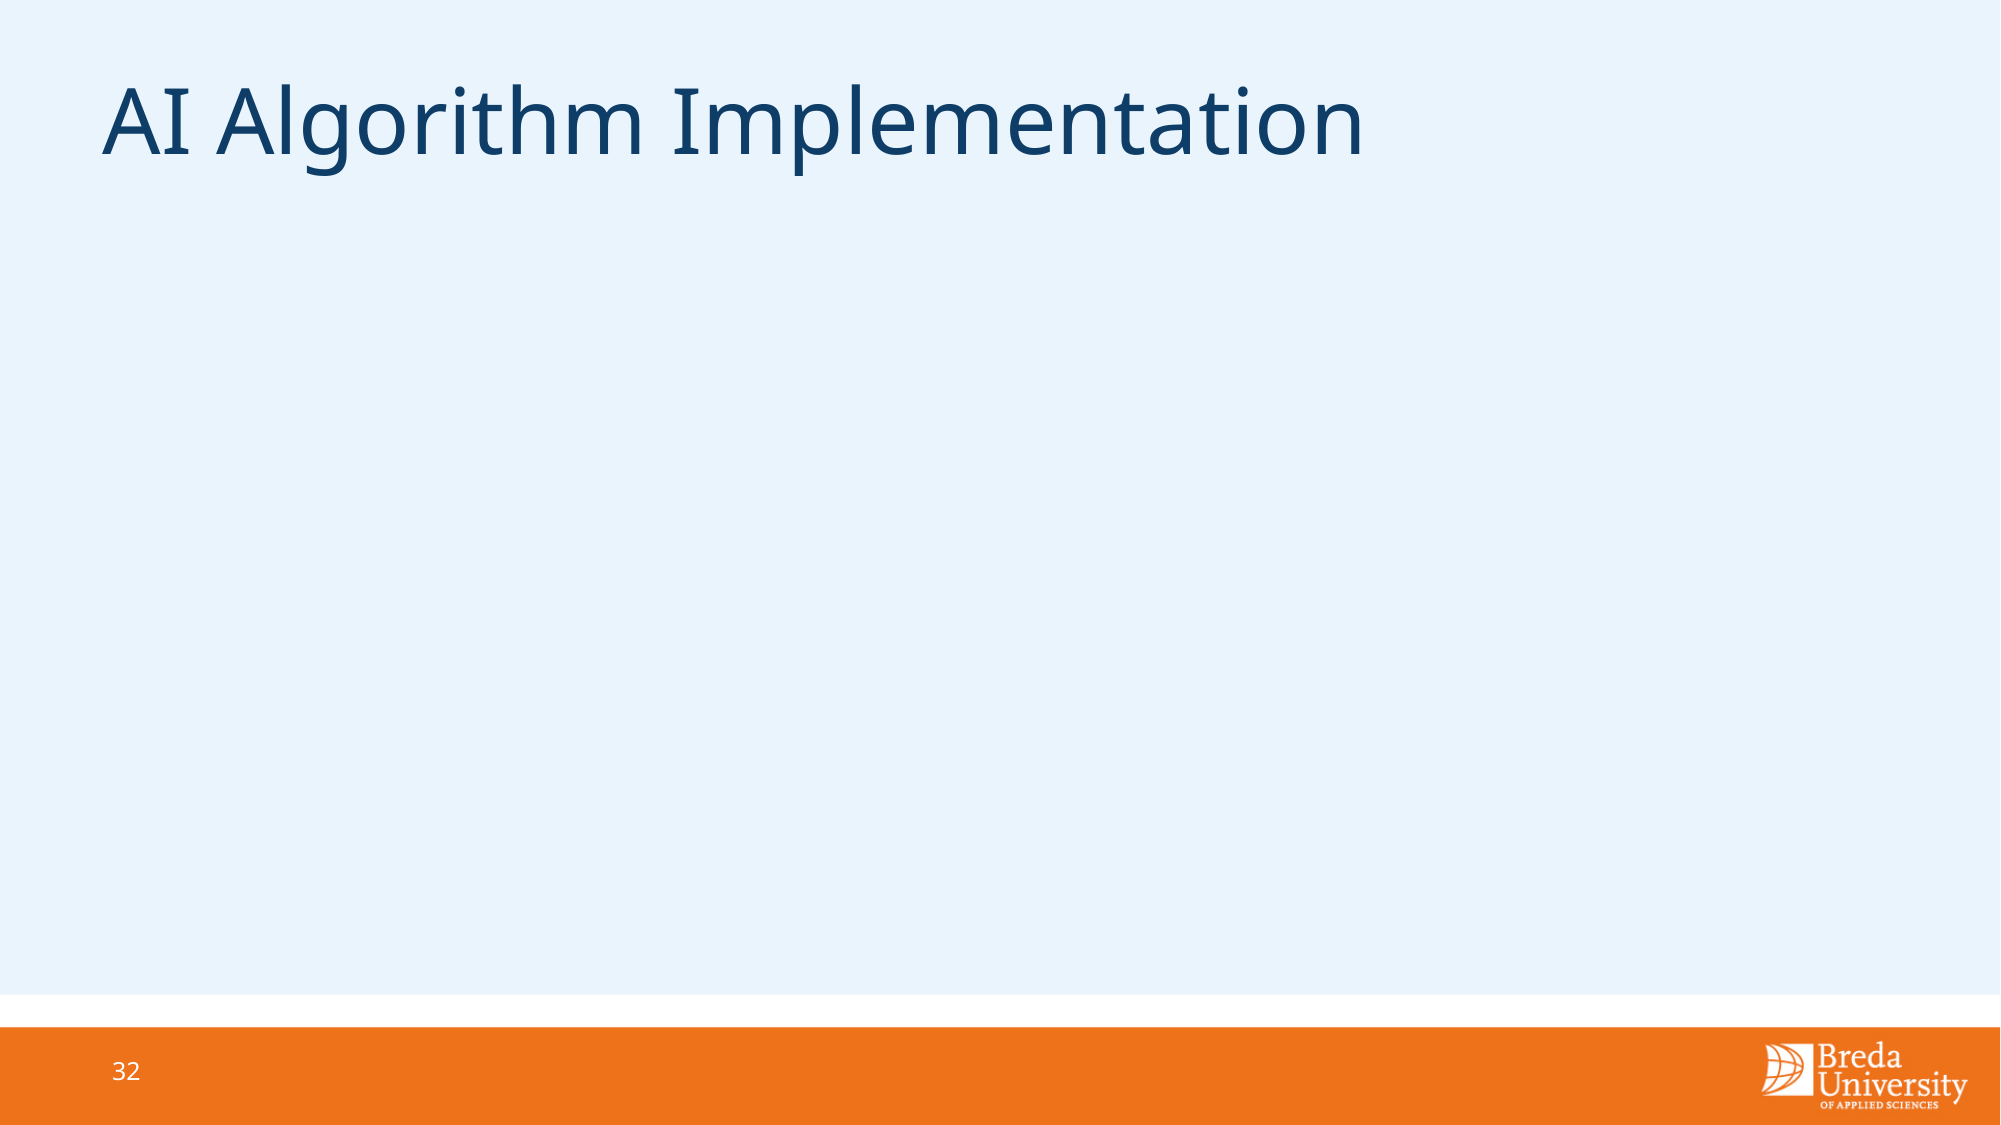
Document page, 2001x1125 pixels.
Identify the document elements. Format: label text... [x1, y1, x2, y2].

title AI Algorithm Implementation [88, 67, 1917, 210]
picture [0, 0, 2001, 1125]
slide_number 32 [97, 1042, 198, 1103]
